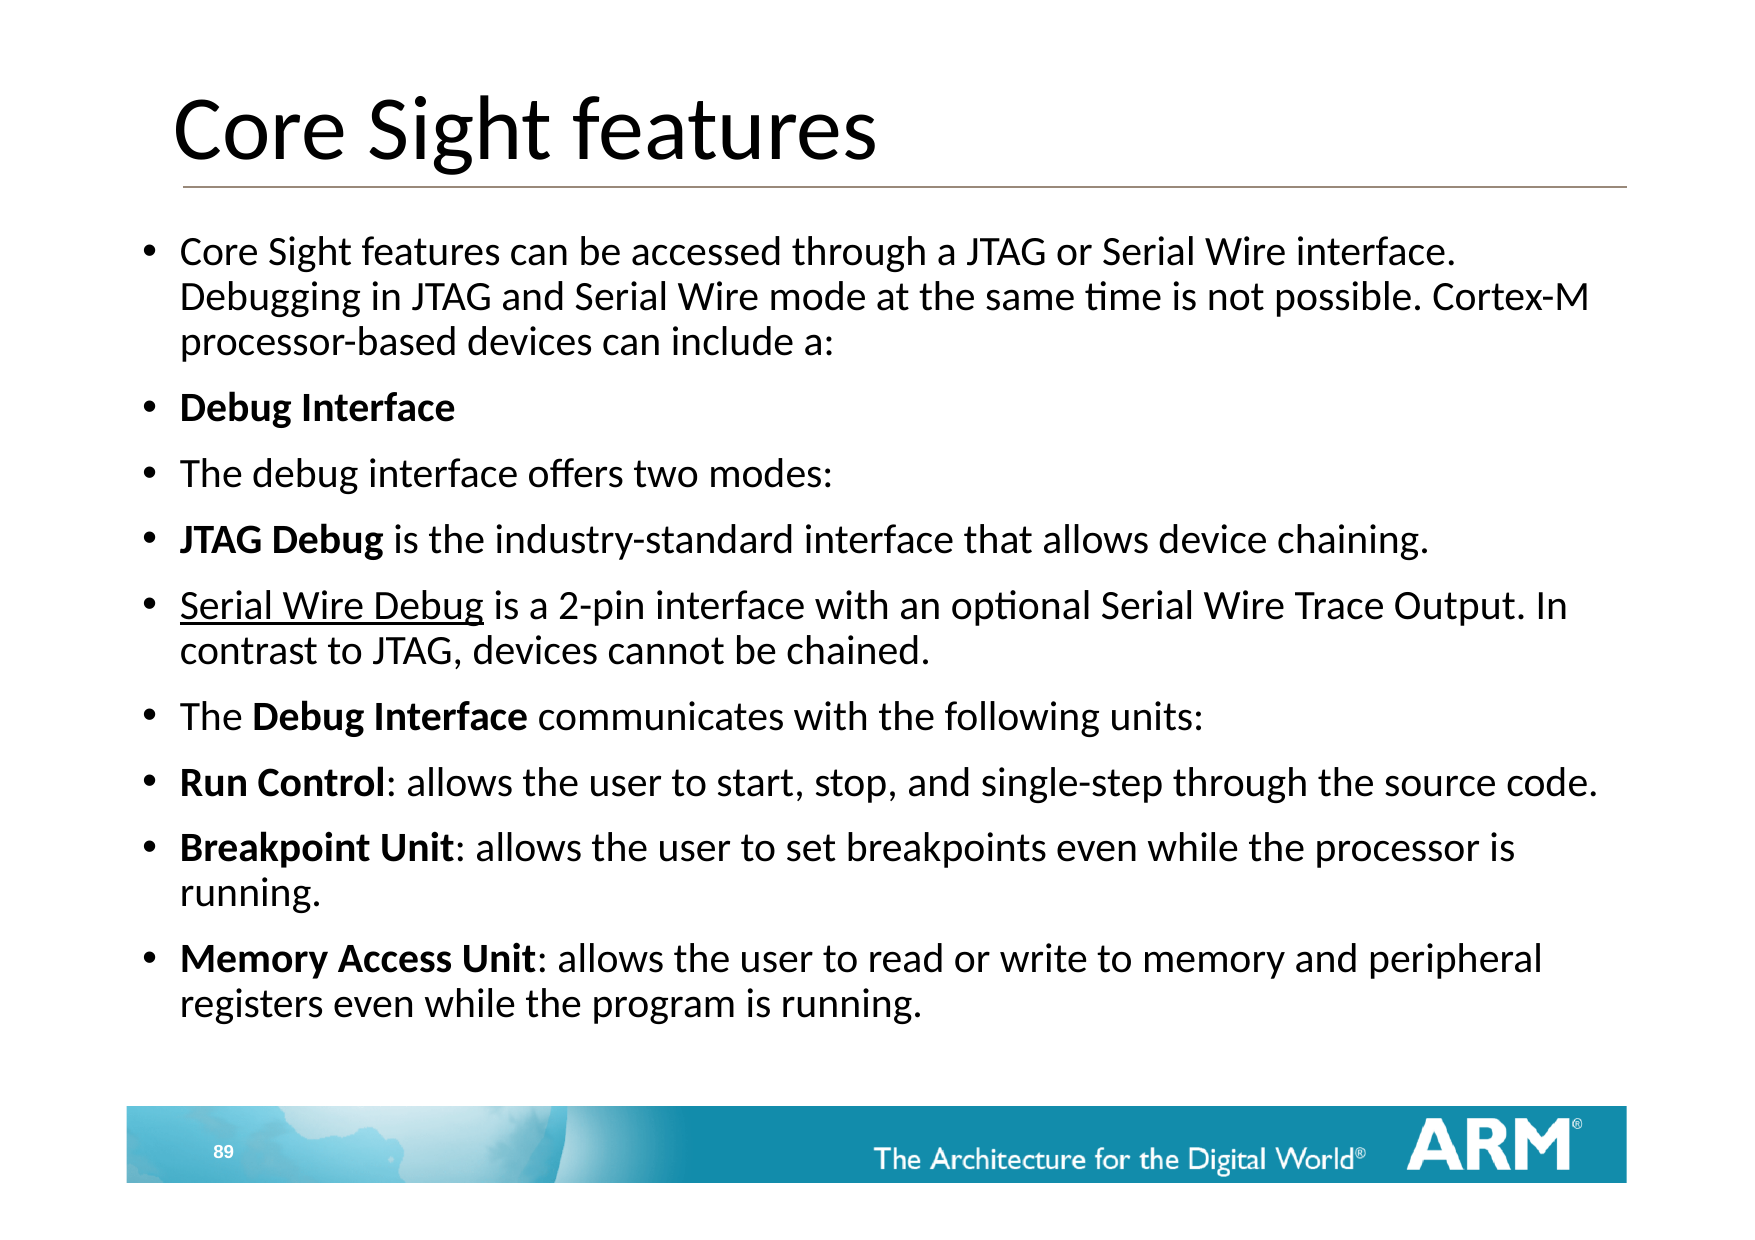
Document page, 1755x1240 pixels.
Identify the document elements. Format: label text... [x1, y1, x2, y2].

slide_number 89 [198, 1139, 287, 1187]
list Core Sight features can be accessed through a JTAG or Serial Wire interface. Debugging in JTAG and Serial Wire mode at the same time is not possible. Cortex-M processor-based devices can include a: Debug Interface The debug interface offers two modes: JTAG Debug is the industry-standard interface that allows device chaining. Serial Wire Debug is a 2-pin interface with an optional Serial Wire Trace Output. In contrast to JTAG, devices cannot be chained. The Debug Interface communicates with the following units: Run Control: allows the user to start, stop, and single-step through the source code. Breakpoint Unit: allows the user to set breakpoints even while the processor is running. Memory Access Unit: allows the user to read or write to memory and peripheral registers even while the program is running. [142, 229, 1612, 1057]
picture [126, 1106, 1627, 1183]
title Core Sight features [173, 80, 1581, 172]
